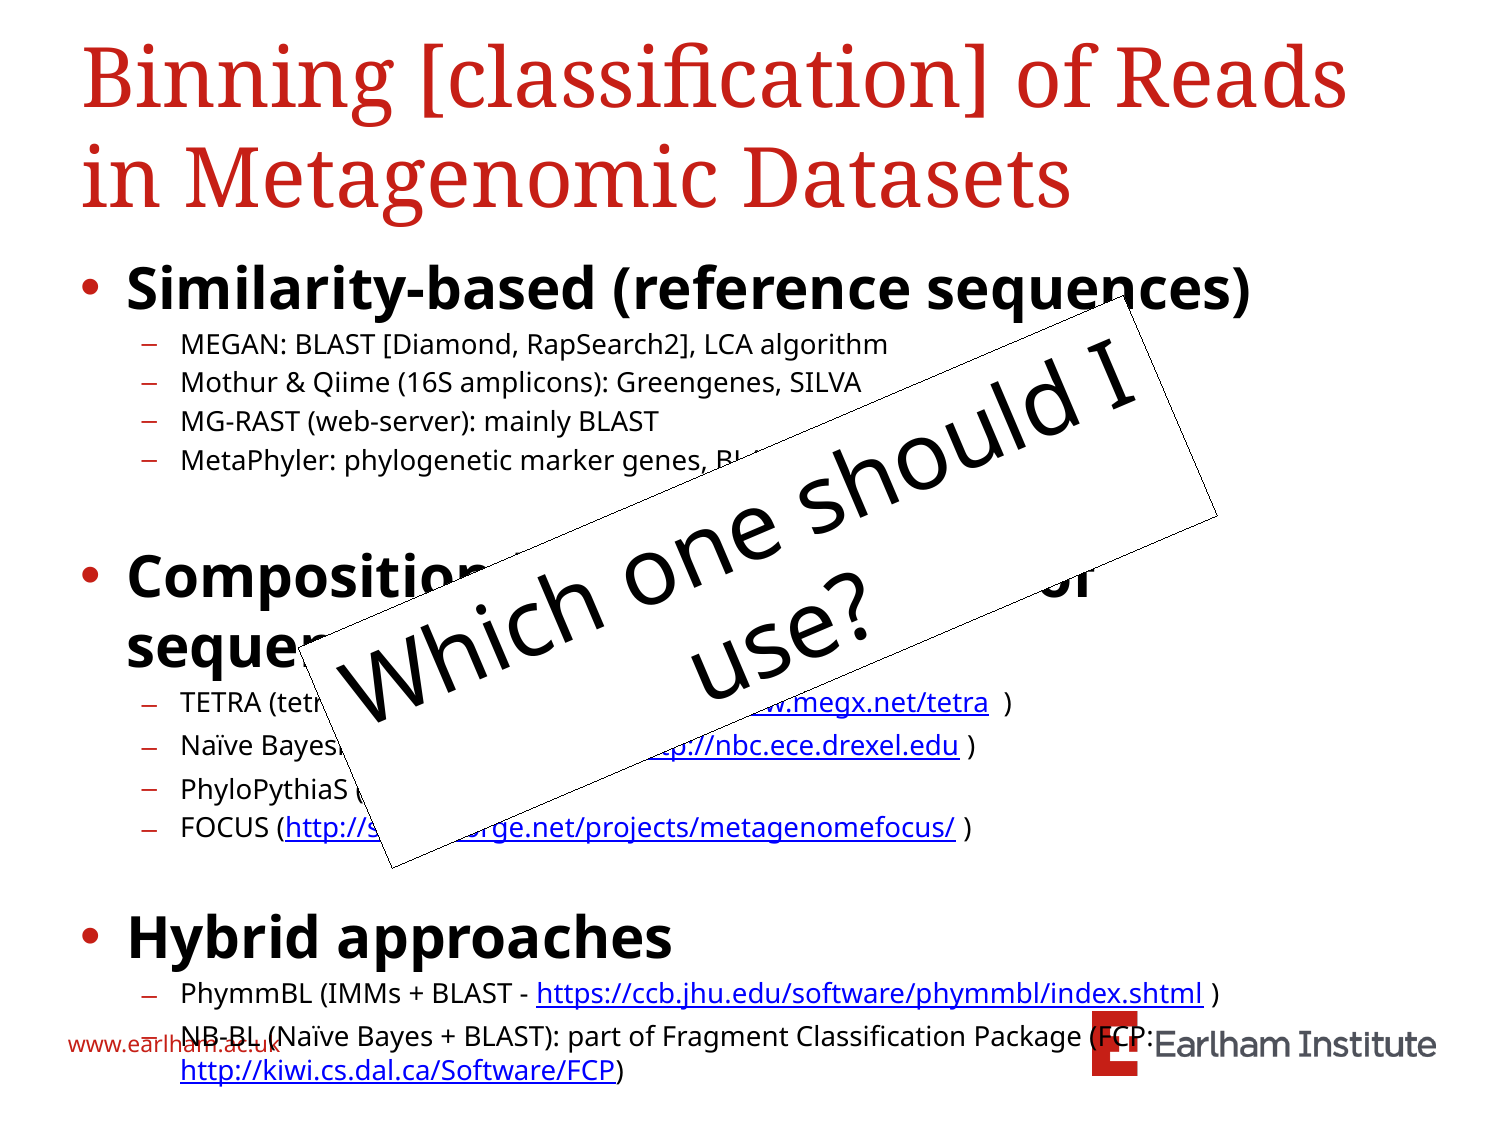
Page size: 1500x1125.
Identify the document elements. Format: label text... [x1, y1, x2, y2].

text_box Which one should I use? [298, 295, 1218, 869]
list Similarity-based (reference sequences) MEGAN: BLAST [Diamond, RapSearch2], LCA algorithm Mothur & Qiime (16S amplicons): Greengenes, SILVA MG-RAST (web-server): mainly BLAST MetaPhyler: phylogenetic marker genes, BLAST Composition-based (properties of sequences) TETRA (tetranucleotide frequency - http://www.megx.net/tetra ) Naïve Bayesian Classification Tool (http://nbc.ece.drexel.edu ) PhyloPythiaS (SVMs) FOCUS (http://sourceforge.net/projects/metagenomefocus/ ) Hybrid approaches PhymmBL (IMMs + BLAST - https://ccb.jhu.edu/software/phymmbl/index.shtml ) NB-BL (Naïve Bayes + BLAST): part of Fragment Classification Package (FCP: http://kiwi.cs.dal.ca/Software/FCP) [64, 243, 1436, 1106]
title Binning [classification] of Reads in Metagenomic Datasets [66, 30, 1437, 219]
